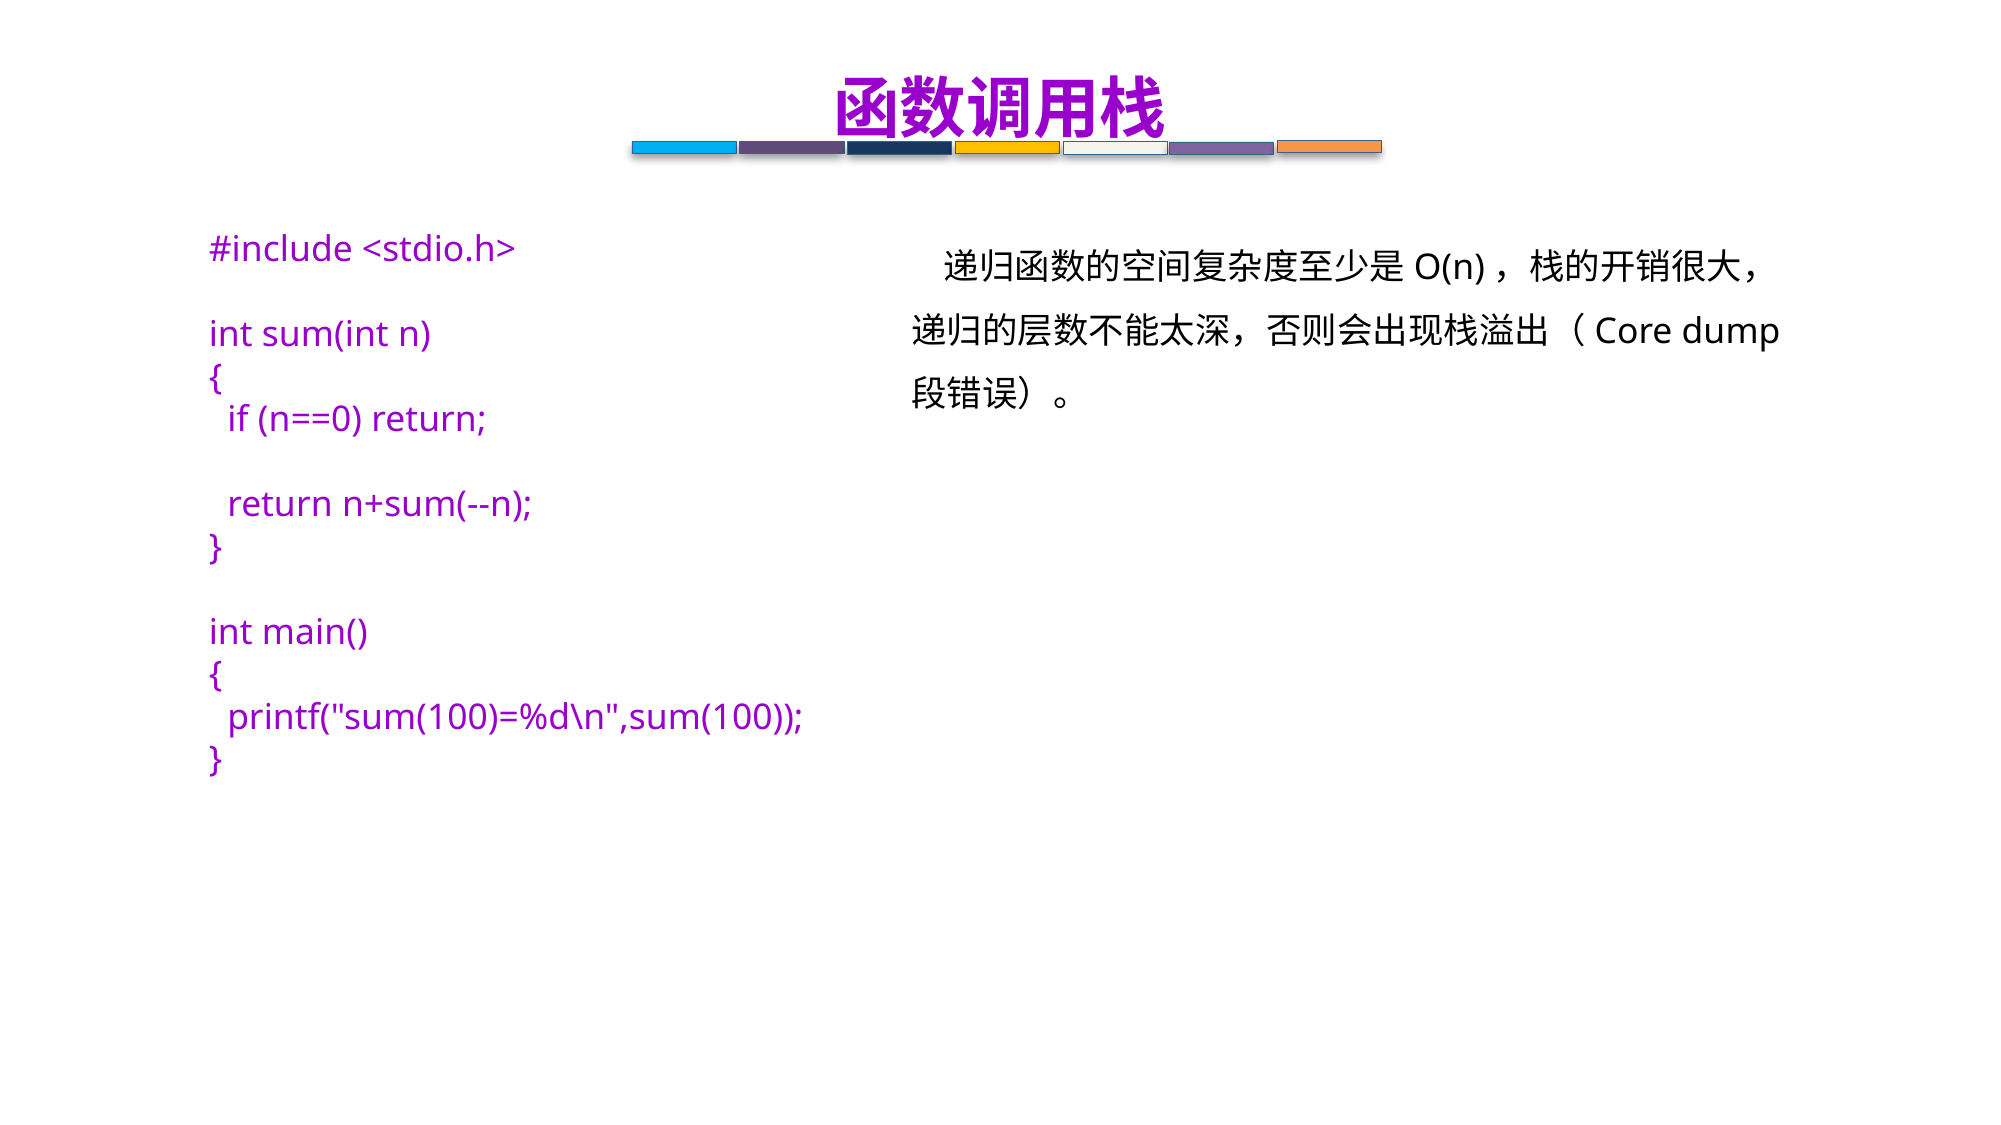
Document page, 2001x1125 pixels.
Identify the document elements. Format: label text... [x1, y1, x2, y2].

text_box 函数调用栈 [0, 18, 2000, 153]
text_box [1061, 140, 1167, 156]
text_box [1167, 140, 1275, 156]
text_box #include <stdio.h> int sum(int n) { if (n==0) return; return n+sum(--n); } int main() { printf("sum(100)=%d\n",sum(100)); } [194, 218, 877, 787]
text_box [1275, 138, 1383, 155]
text_box [738, 139, 846, 156]
text_box 递归函数的空间复杂度至少是O(n)，栈的开销很大，递归的层数不能太深，否则会出现栈溢出（Core dump 段错误）。 [896, 215, 1818, 422]
text_box [846, 140, 953, 156]
text_box [953, 139, 1061, 156]
text_box [630, 139, 738, 155]
